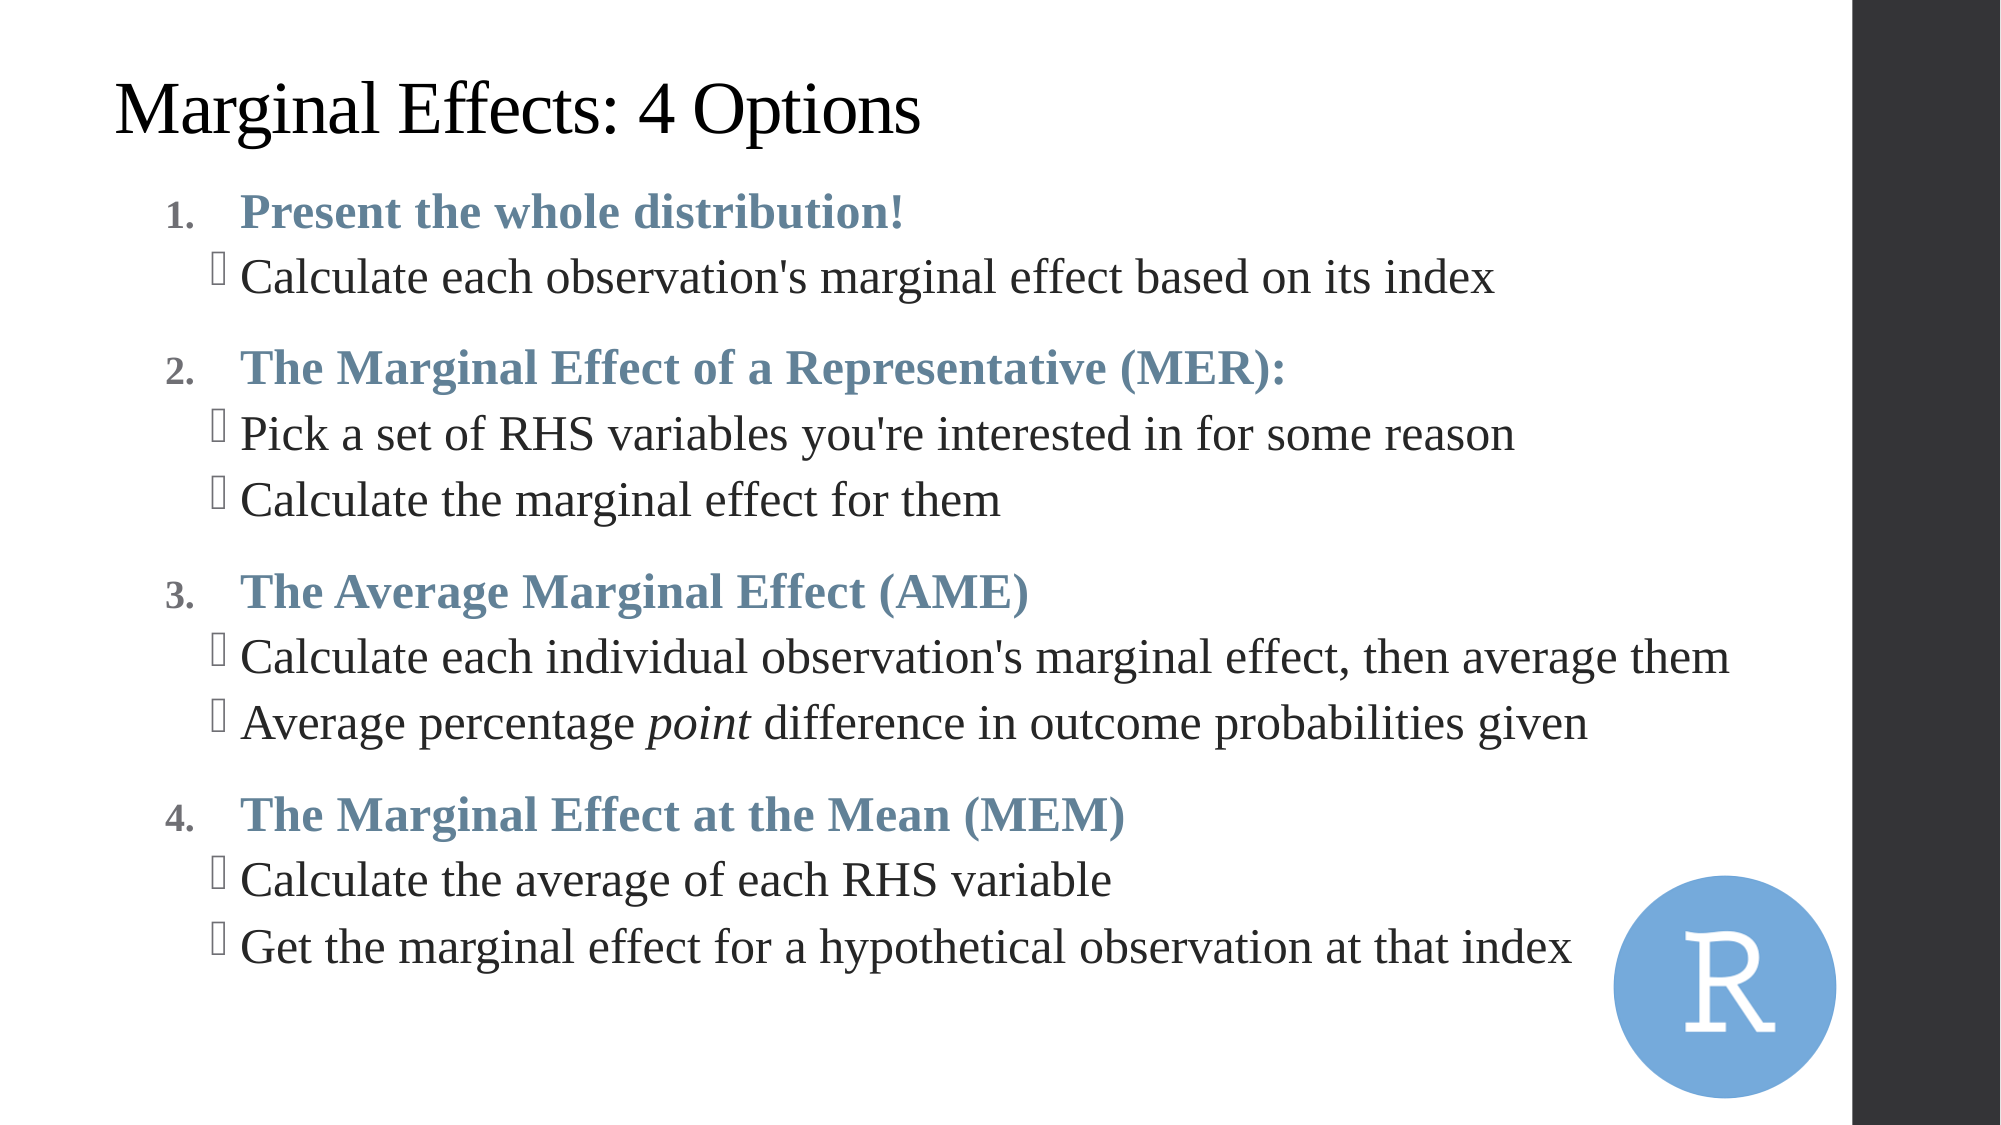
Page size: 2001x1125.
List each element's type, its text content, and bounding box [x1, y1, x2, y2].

picture [1612, 874, 1838, 1101]
title Marginal Effects: 4 Options [99, 55, 1813, 158]
